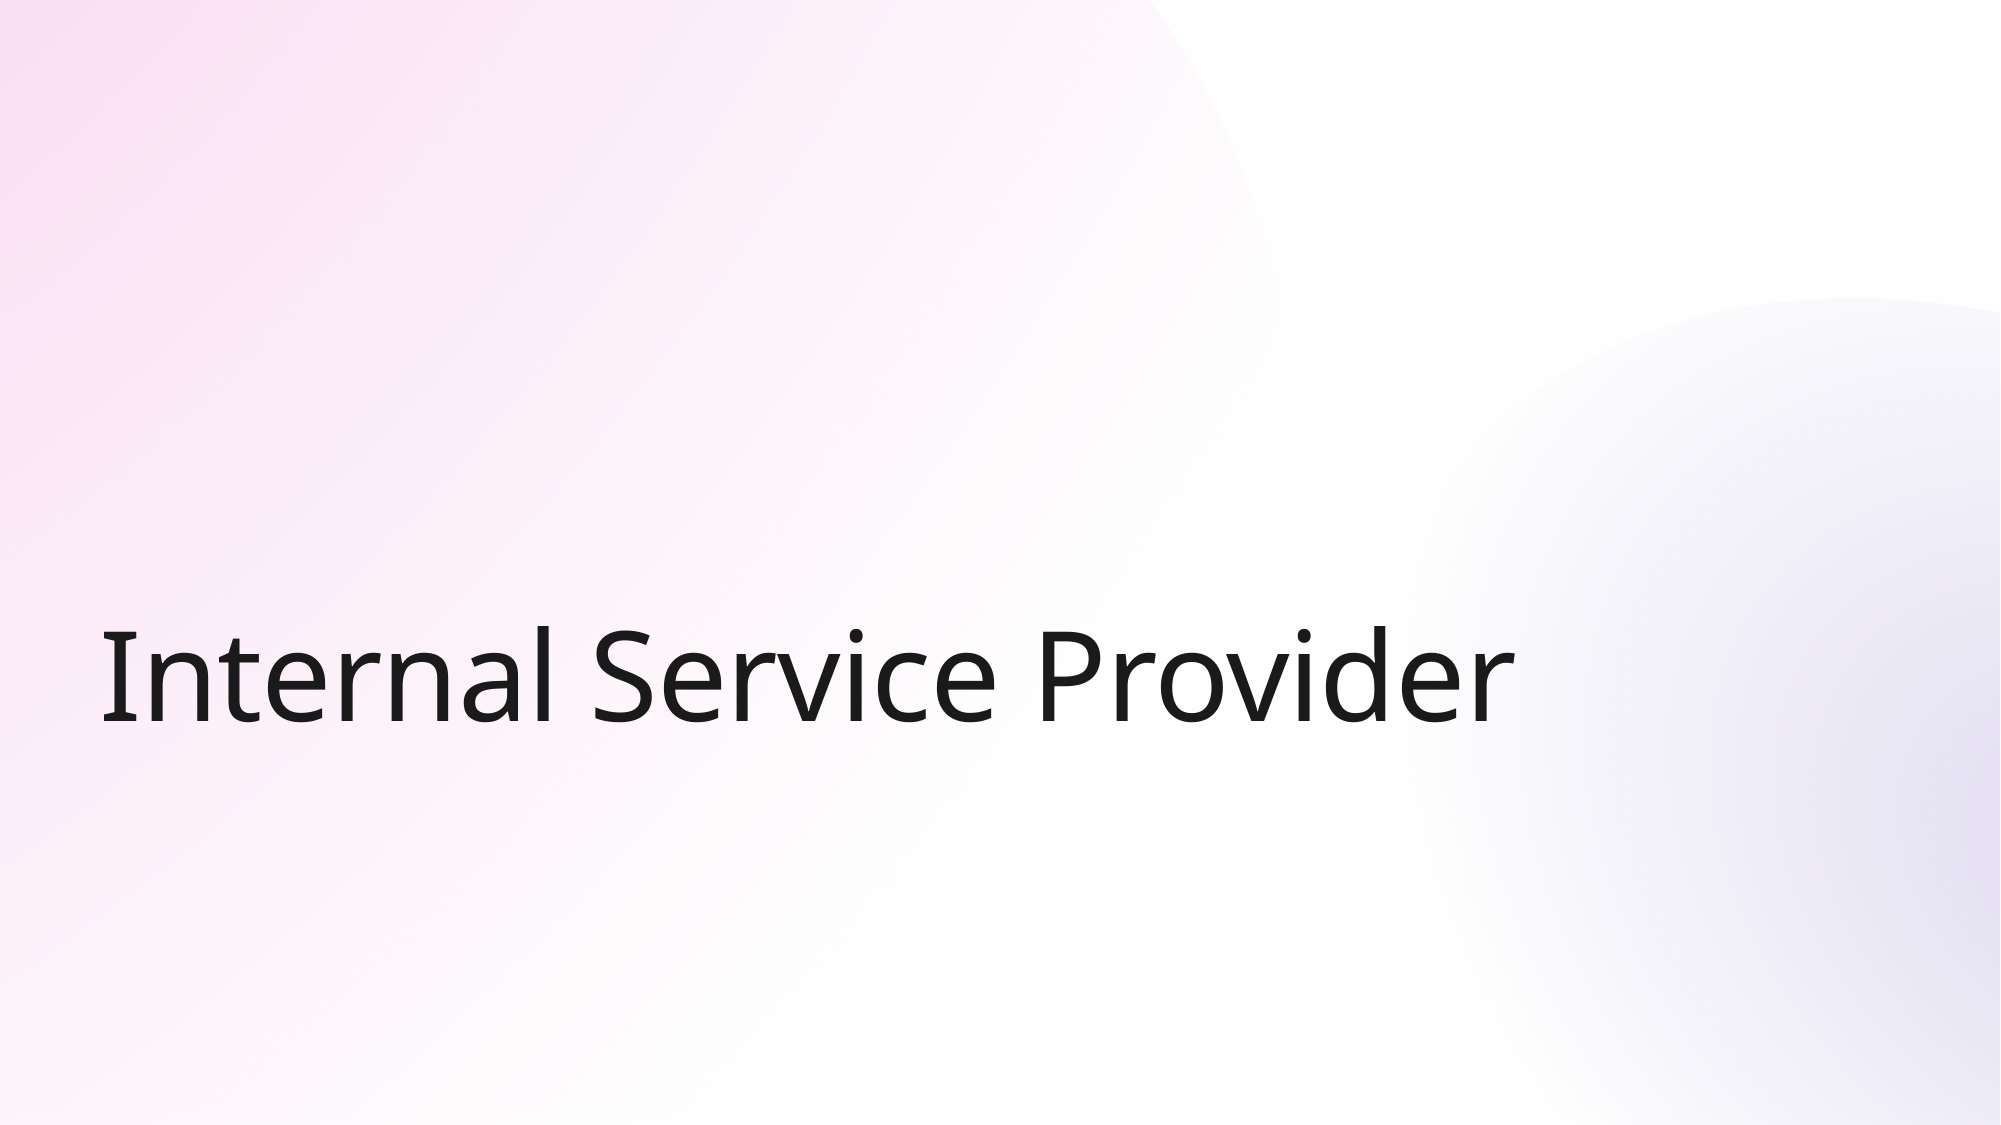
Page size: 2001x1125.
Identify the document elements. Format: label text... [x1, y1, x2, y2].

picture [0, 0, 2001, 1125]
title Internal Service Provider [99, 280, 1657, 749]
